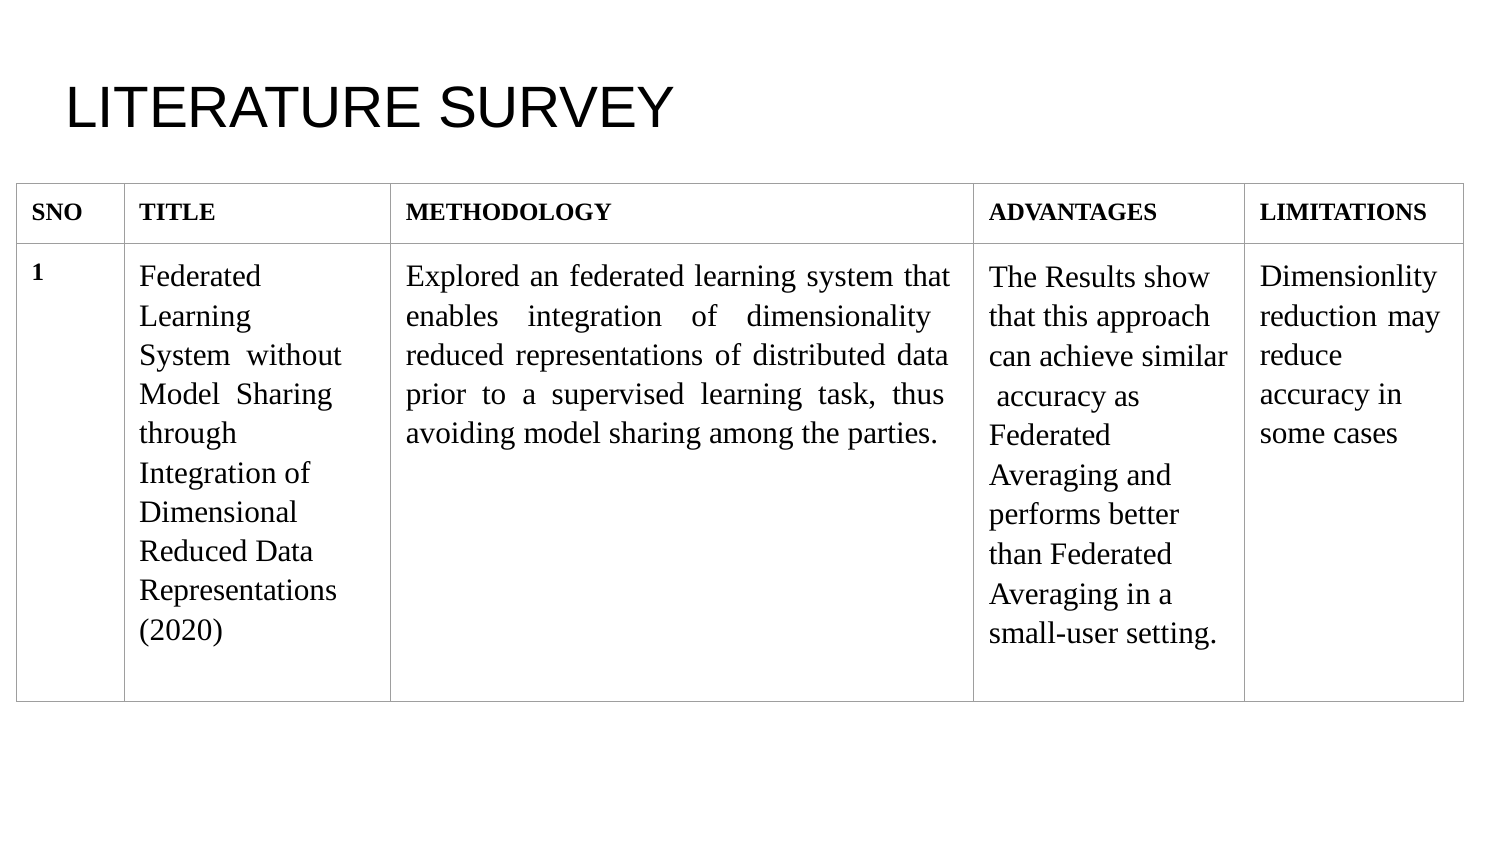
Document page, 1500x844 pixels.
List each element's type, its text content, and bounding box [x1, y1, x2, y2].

table_cell Explored an federated learning system that enables integration of dimensionality reduced representations of distributed data prior to a supervised learning task, thus avoiding model sharing among the parties. [391, 244, 973, 701]
table_header LIMITATIONS [1245, 184, 1463, 243]
table_cell Dimensionlity reduction may reduce accuracy in some cases [1245, 244, 1463, 701]
title LITERATURE SURVEY [63, 67, 765, 183]
table_header TITLE [125, 184, 390, 243]
table_cell 1 [17, 244, 124, 701]
table_header SNO [17, 184, 124, 243]
table_cell Federated Learning System without Model Sharing through Integration of Dimensional Reduced Data Representations (2020) [125, 244, 390, 701]
table_header ADVANTAGES [974, 184, 1244, 243]
table_cell The Results show that this approach can achieve similar accuracy as Federated Averaging and performs better than Federated Averaging in a small-user setting. [974, 244, 1244, 701]
table_header METHODOLOGY [391, 184, 973, 243]
